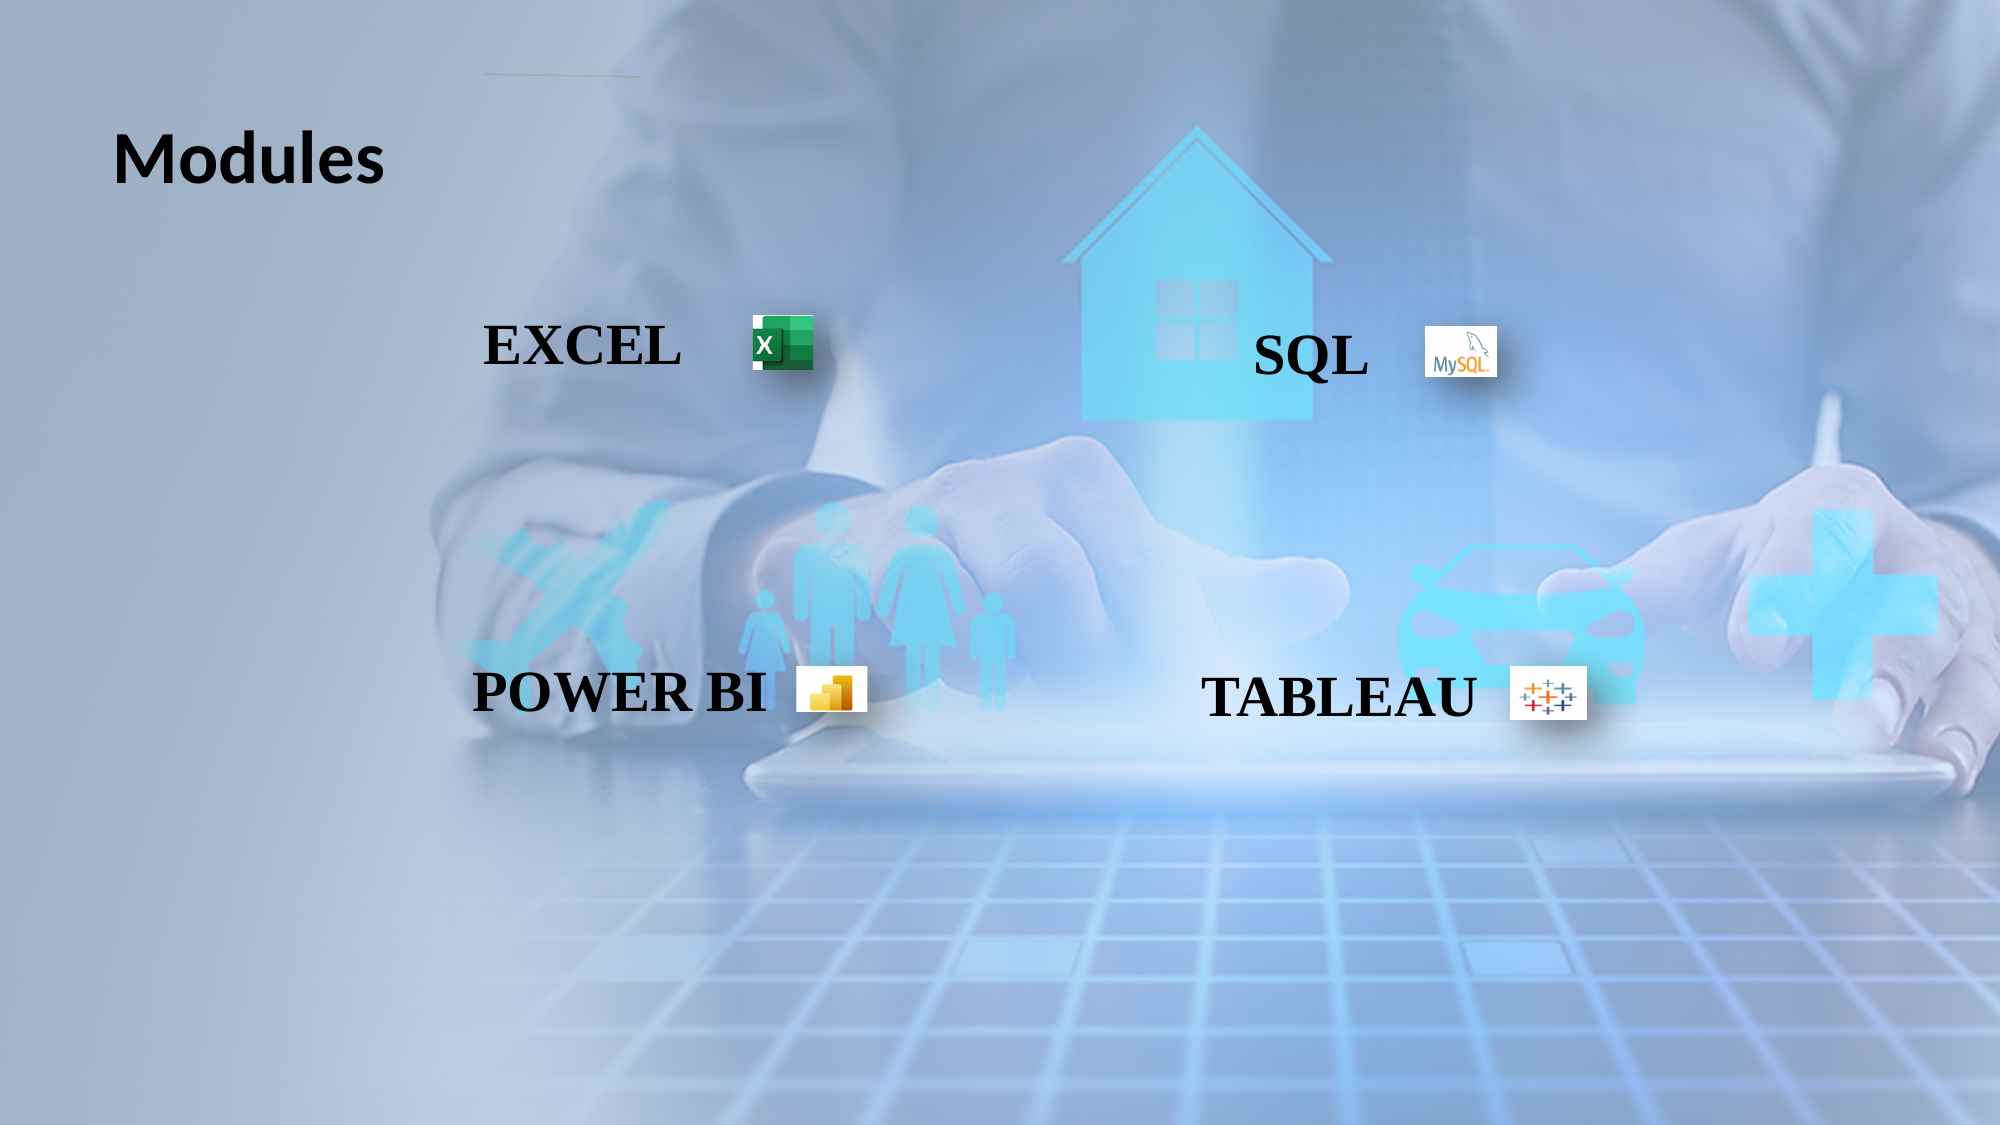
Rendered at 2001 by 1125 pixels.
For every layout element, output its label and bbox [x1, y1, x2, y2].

text_box [468, 298, 955, 385]
text_box [1238, 308, 1620, 395]
text_box [1186, 650, 1671, 738]
text_box [457, 645, 996, 732]
text_box [0, 0, 2000, 1125]
